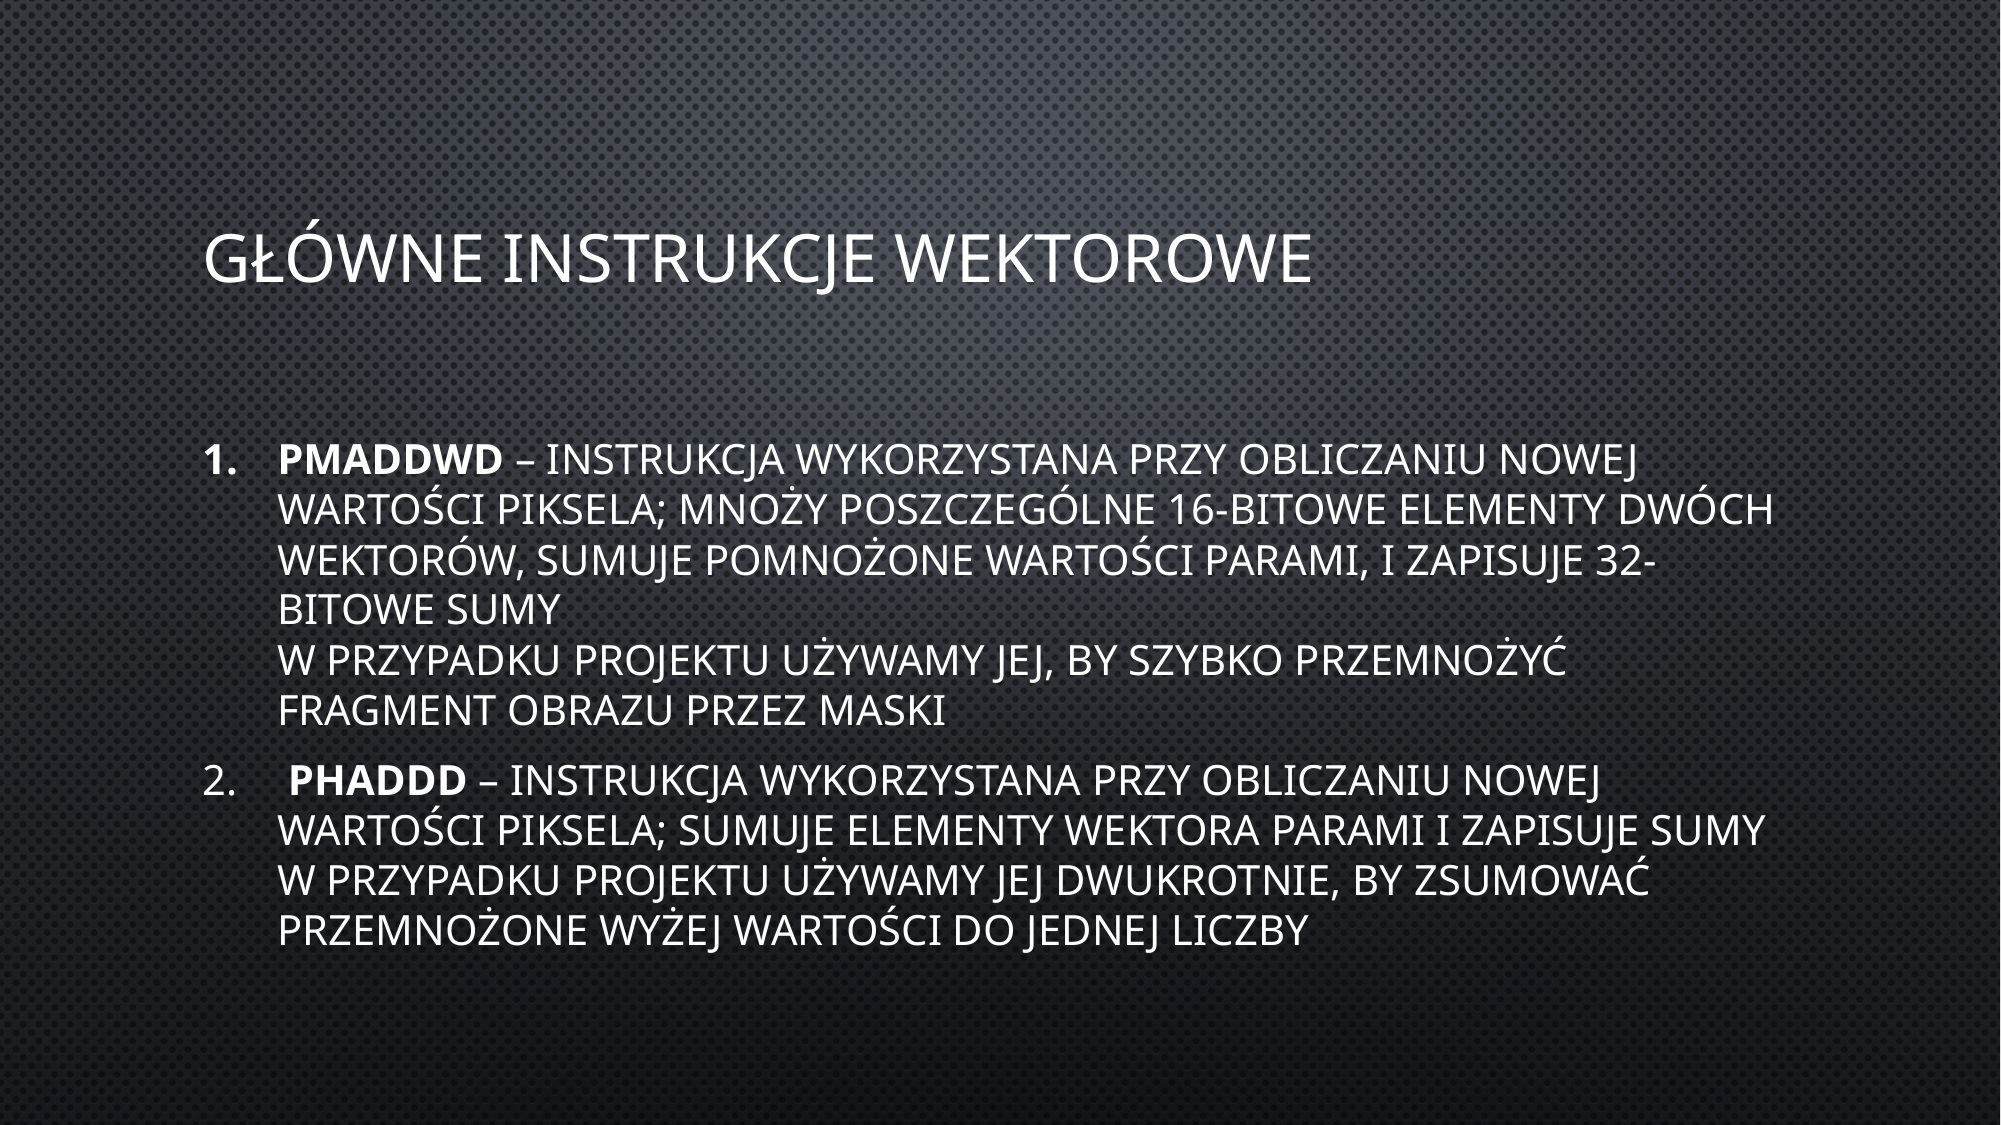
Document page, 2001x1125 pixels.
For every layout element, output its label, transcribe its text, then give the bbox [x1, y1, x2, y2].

list pmaddwd – instrukcja wykorzystana przy obliczaniu nowej wartości piksela; mnoży poszczególne 16-bitowe elementy dwóch wektorów, sumuje pomnożone wartości parami, i zapisuje 32-bitowe sumy w przypadku projektu używamy jej, by szybko przemnożyć fragment obrazu przez maski phaddd – instrukcja wykorzystana przy obliczaniu nowej wartości piksela; sumuje elementy wektora parami i zapisuje sumy w przypadku projektu używamy jej dwukrotnie, by zsumować przemnożone wyżej wartości do jednej liczby [187, 437, 1813, 950]
title Główne instrukcje wektorowe [187, 99, 1813, 413]
